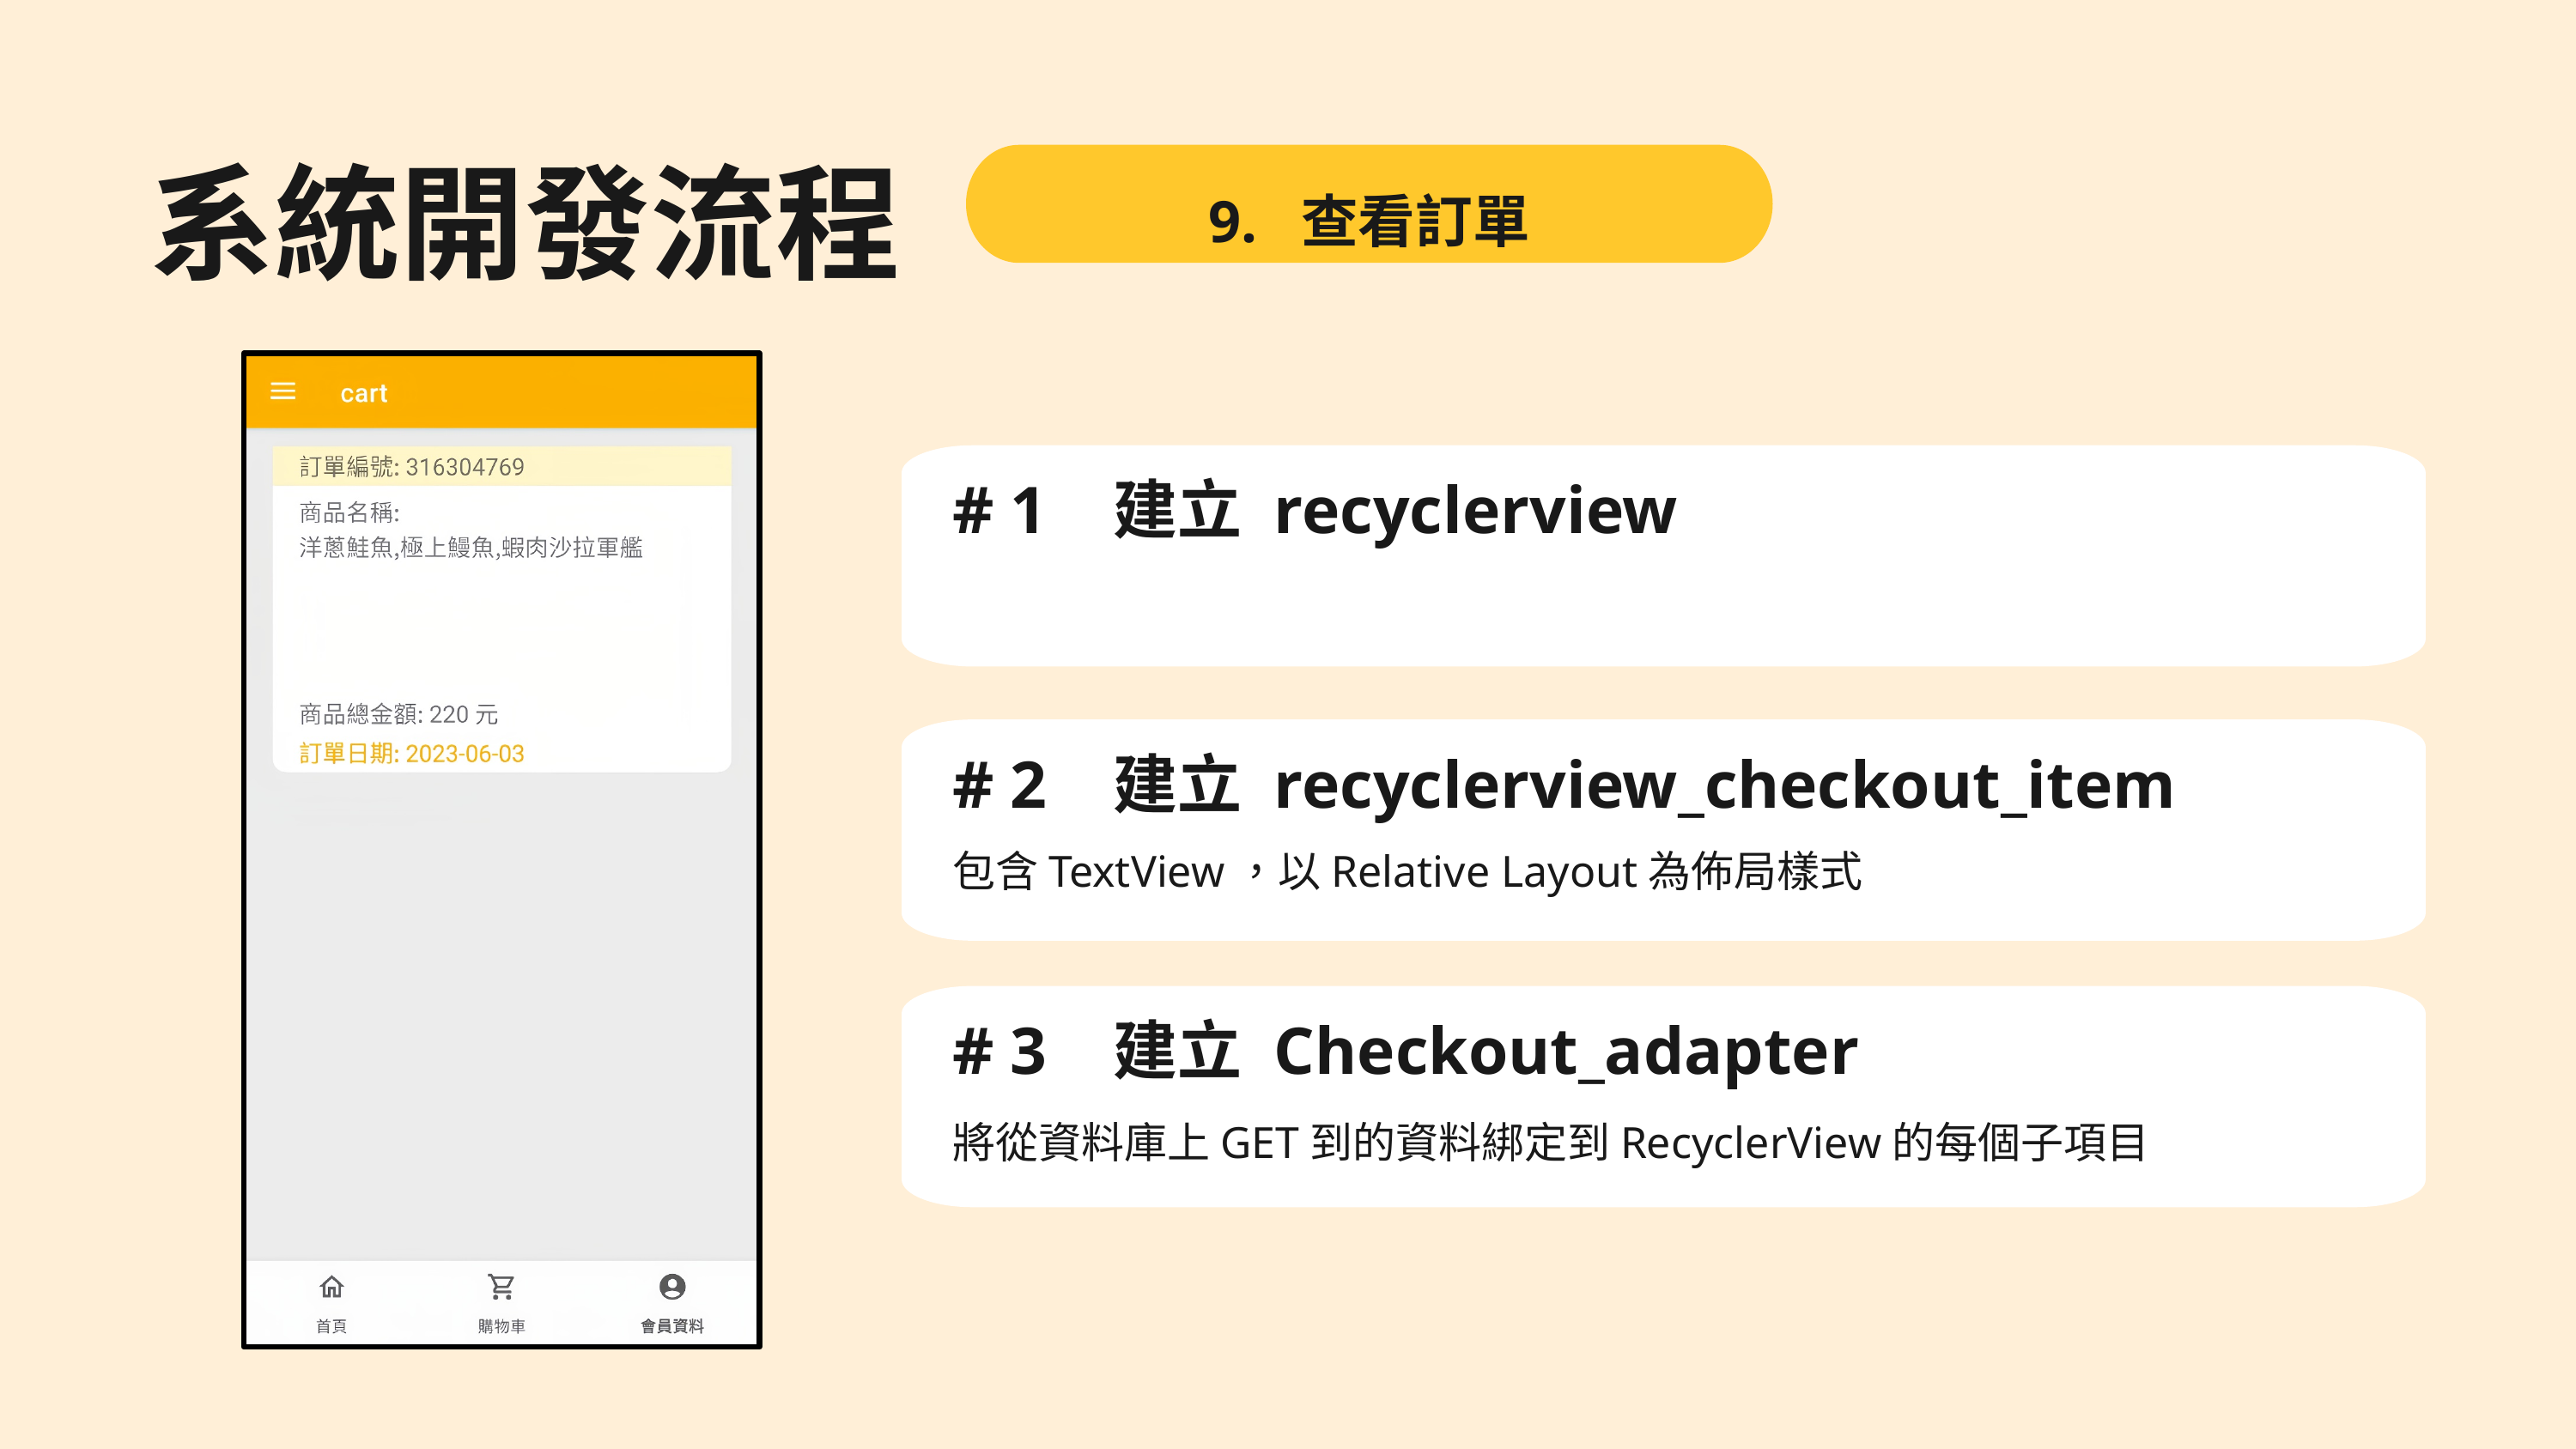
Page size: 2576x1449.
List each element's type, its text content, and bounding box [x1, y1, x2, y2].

picture [246, 355, 757, 1345]
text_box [901, 718, 2427, 942]
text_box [901, 445, 2427, 667]
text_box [965, 144, 1773, 264]
text_box 系統開發流程 [149, 144, 2010, 295]
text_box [901, 985, 2427, 1208]
